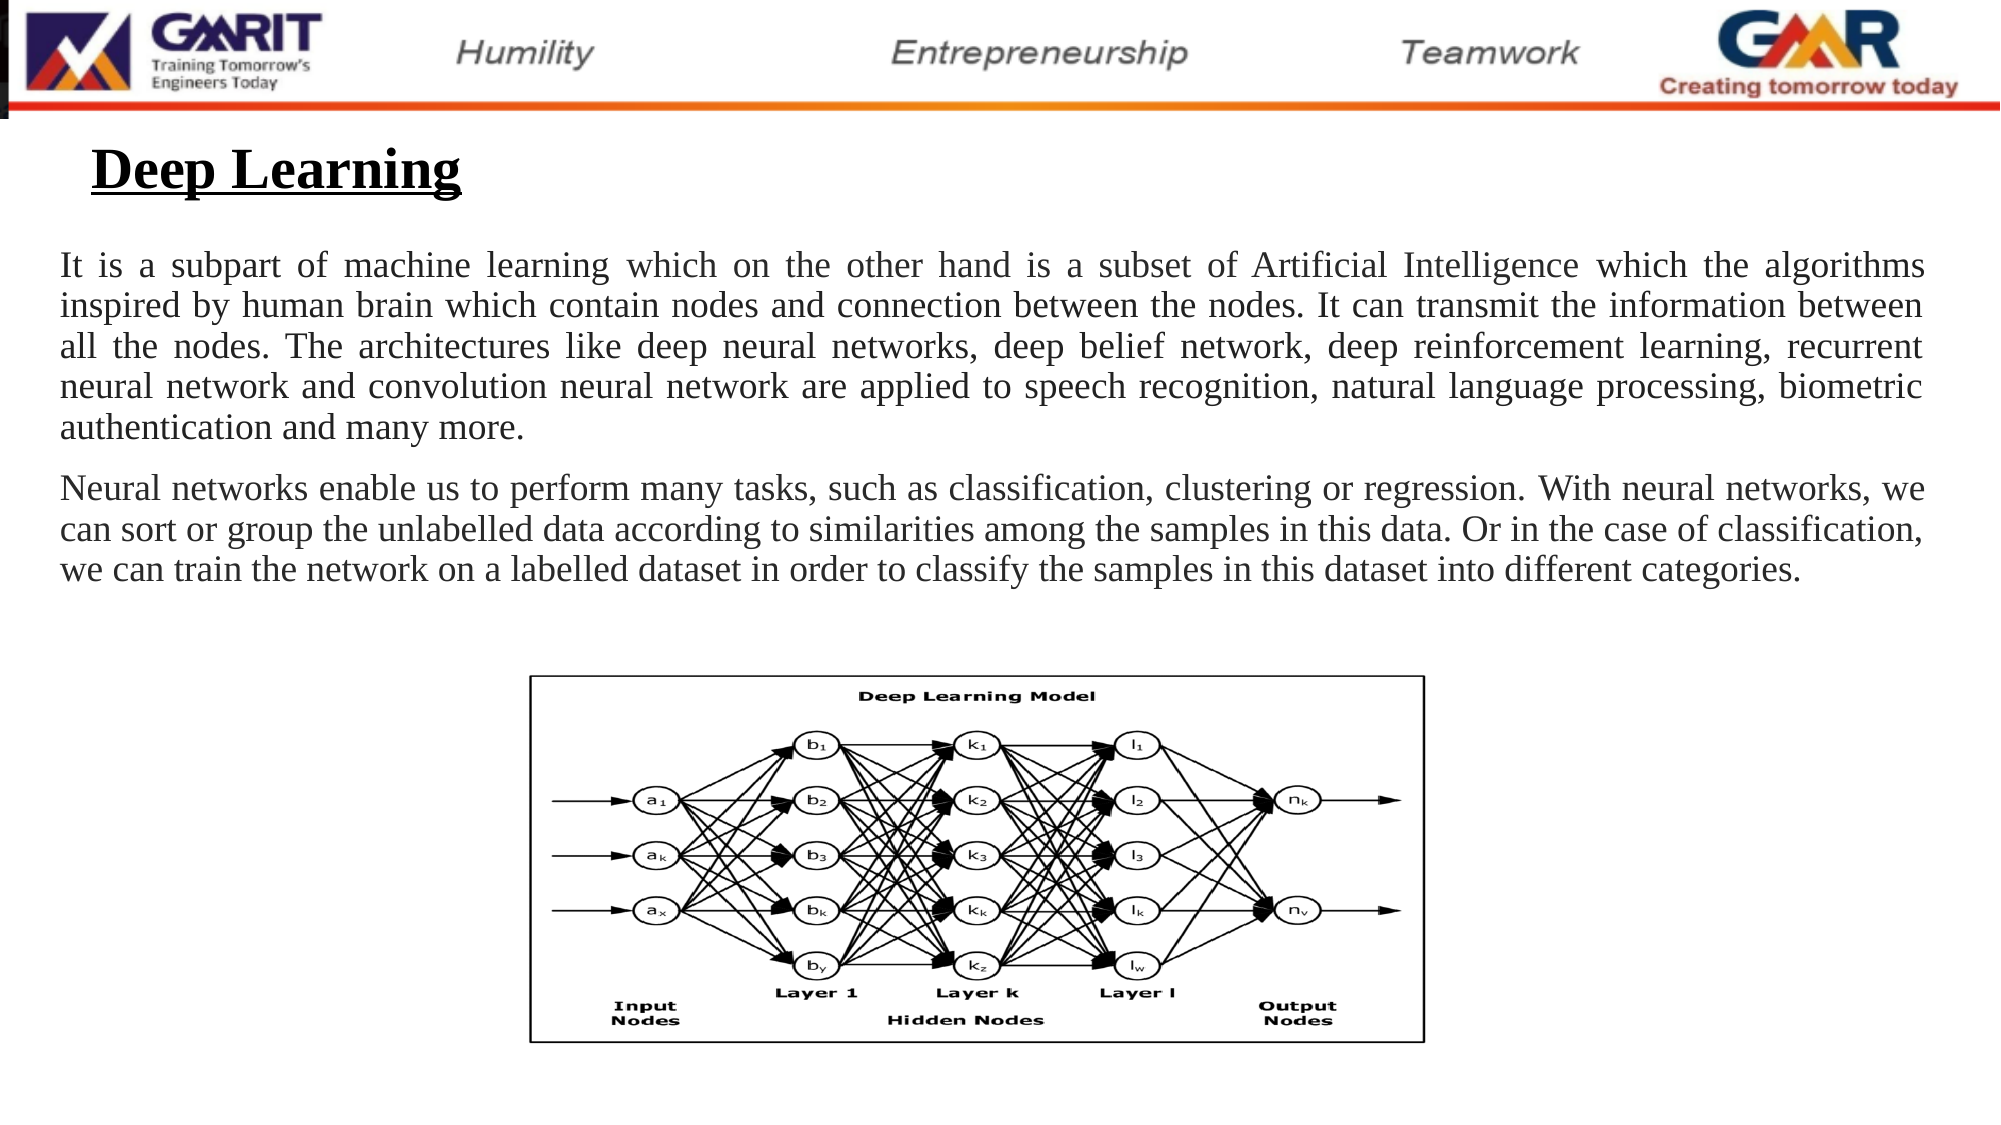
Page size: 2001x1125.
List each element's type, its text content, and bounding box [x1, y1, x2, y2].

picture [526, 673, 1430, 1045]
title Deep Learning [76, 119, 1458, 237]
picture [0, 0, 2000, 119]
list It is a subpart of machine learning which on the other hand is a subset of Artificial Intelligence which the algorithms inspired by human brain which contain nodes and connection between the nodes. It can transmit the information between all the nodes. The architectures like deep neural networks, deep belief network, deep reinforcement learning, recurrent neural network and convolution neural network are applied to speech recognition, natural language processing, biometric authentication and many more. Neural networks enable us to perform many tasks, such as classification, clustering or regression. With neural networks, we can sort or group the unlabelled data according to similarities among the samples in this data. Or in the case of classification, we can train the network on a labelled dataset in order to classify the samples in this dataset into different categories. [44, 237, 1941, 1109]
